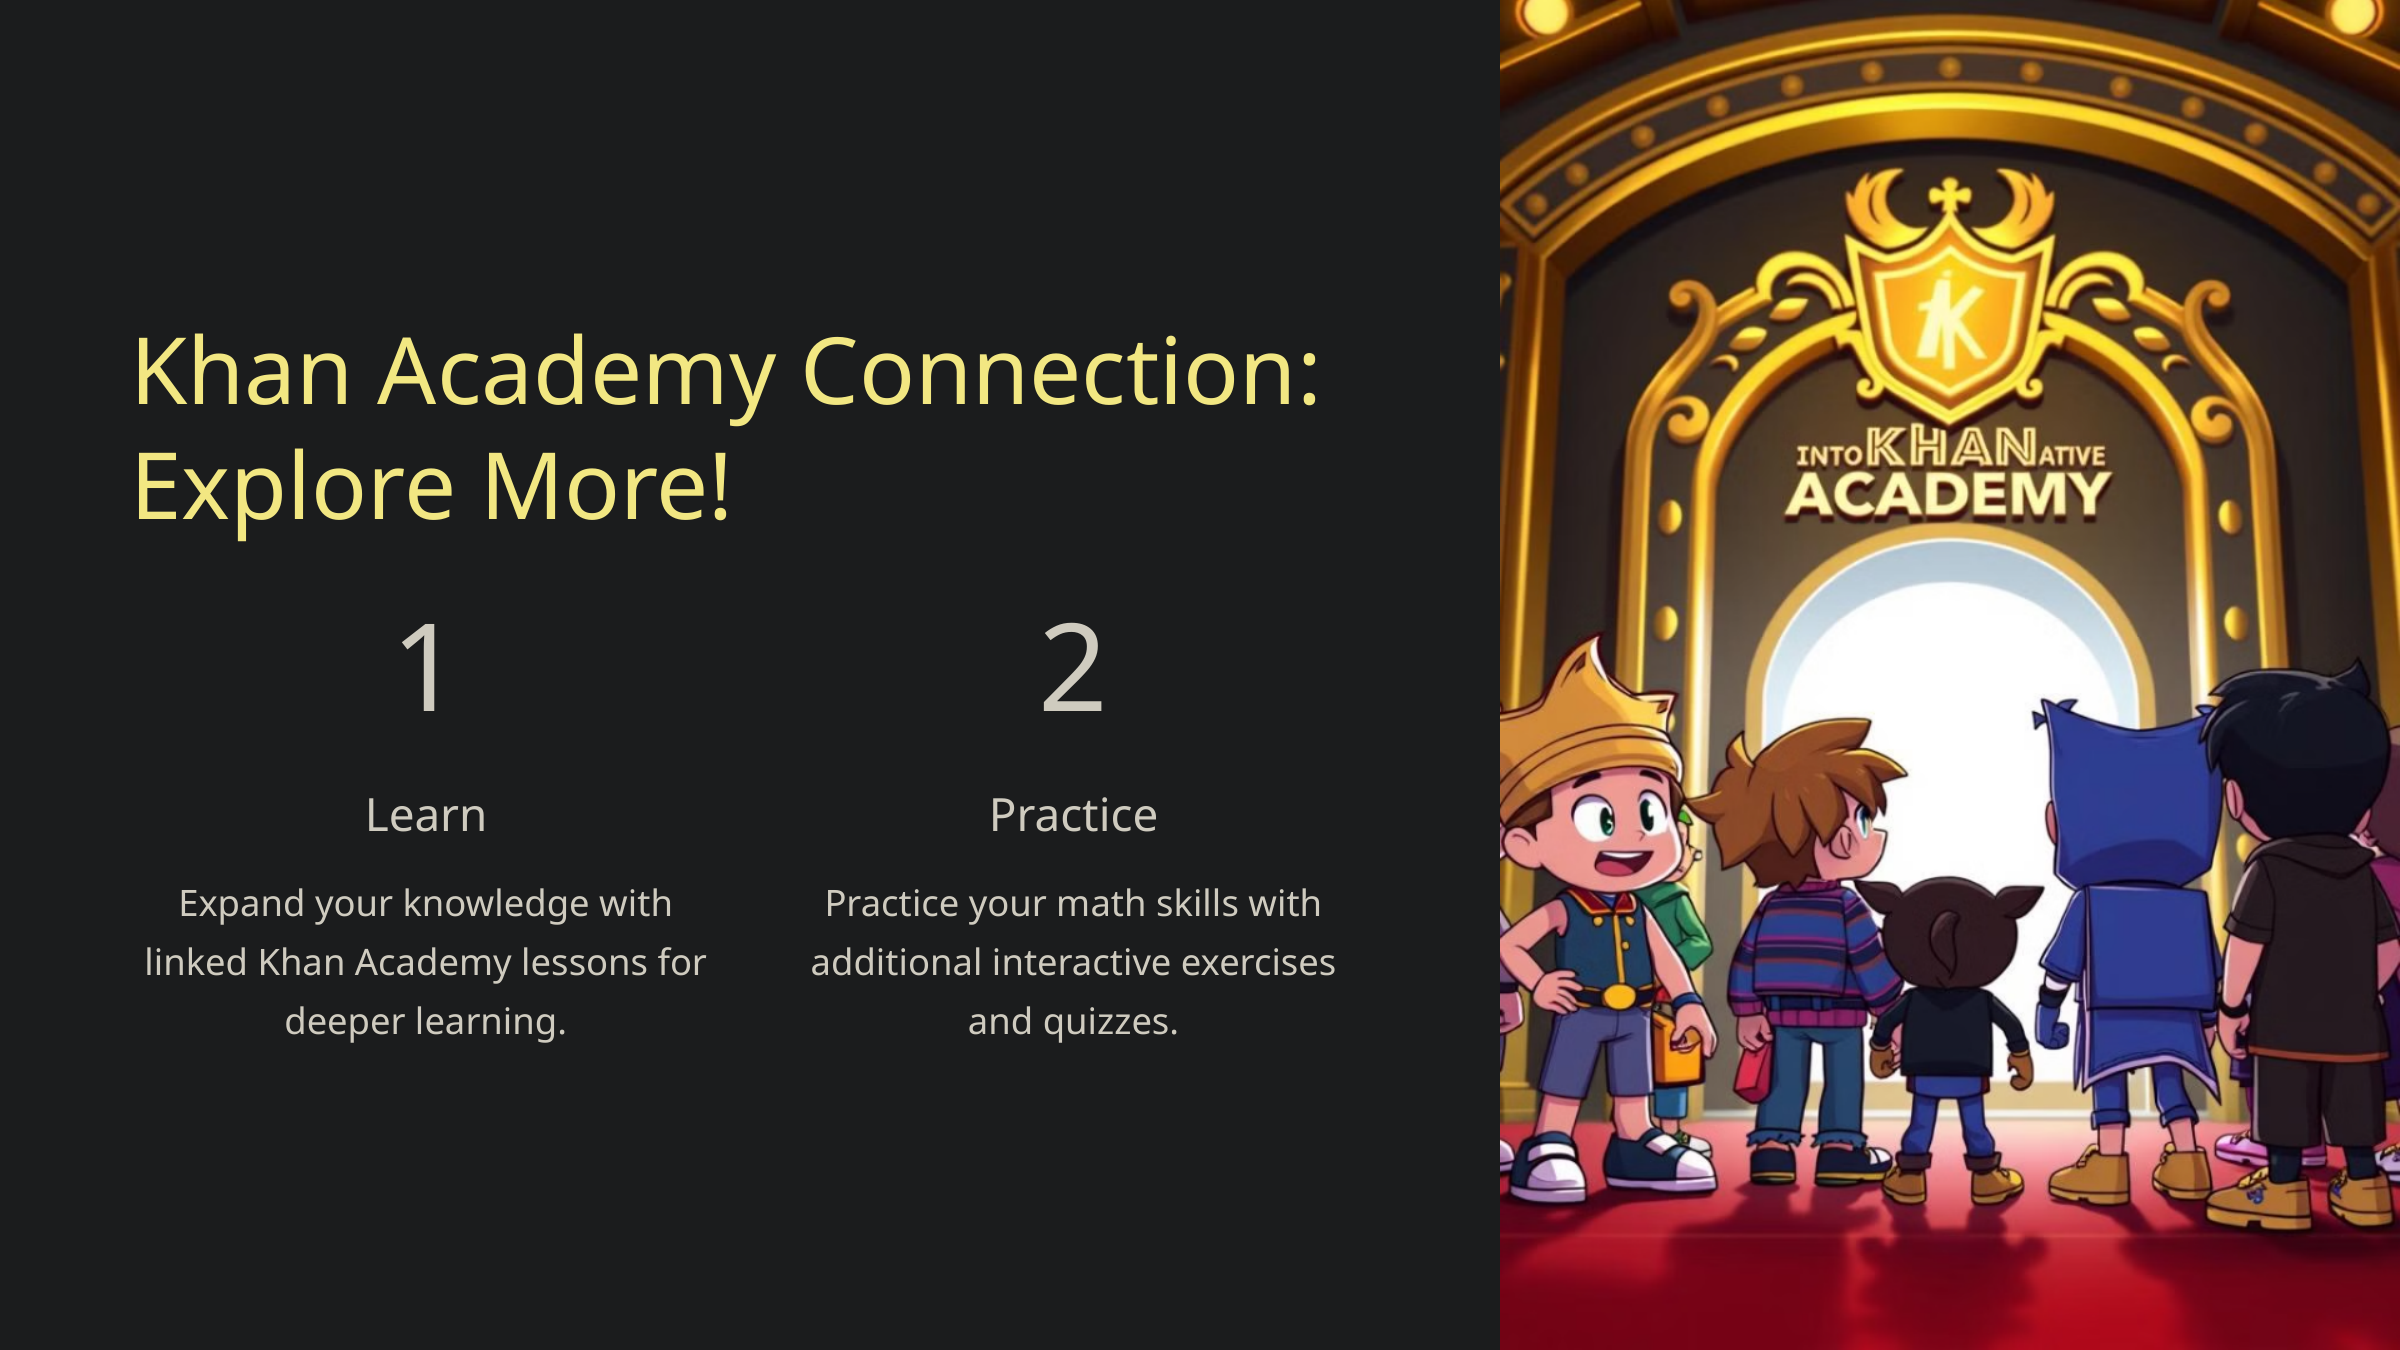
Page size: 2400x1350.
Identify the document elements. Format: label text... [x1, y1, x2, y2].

picture [1499, 0, 2400, 1350]
text_box Practice your math skills with additional interactive exercises and quizzes. [777, 863, 1370, 1043]
text_box Expand your knowledge with linked Khan Academy lessons for deeper learning. [130, 863, 722, 1043]
text_box Practice [841, 783, 1307, 842]
text_box Learn [193, 783, 659, 842]
text_box 1 [130, 614, 722, 738]
text_box Khan Academy Connection: Explore More! [130, 307, 1370, 540]
text_box 2 [777, 614, 1370, 738]
